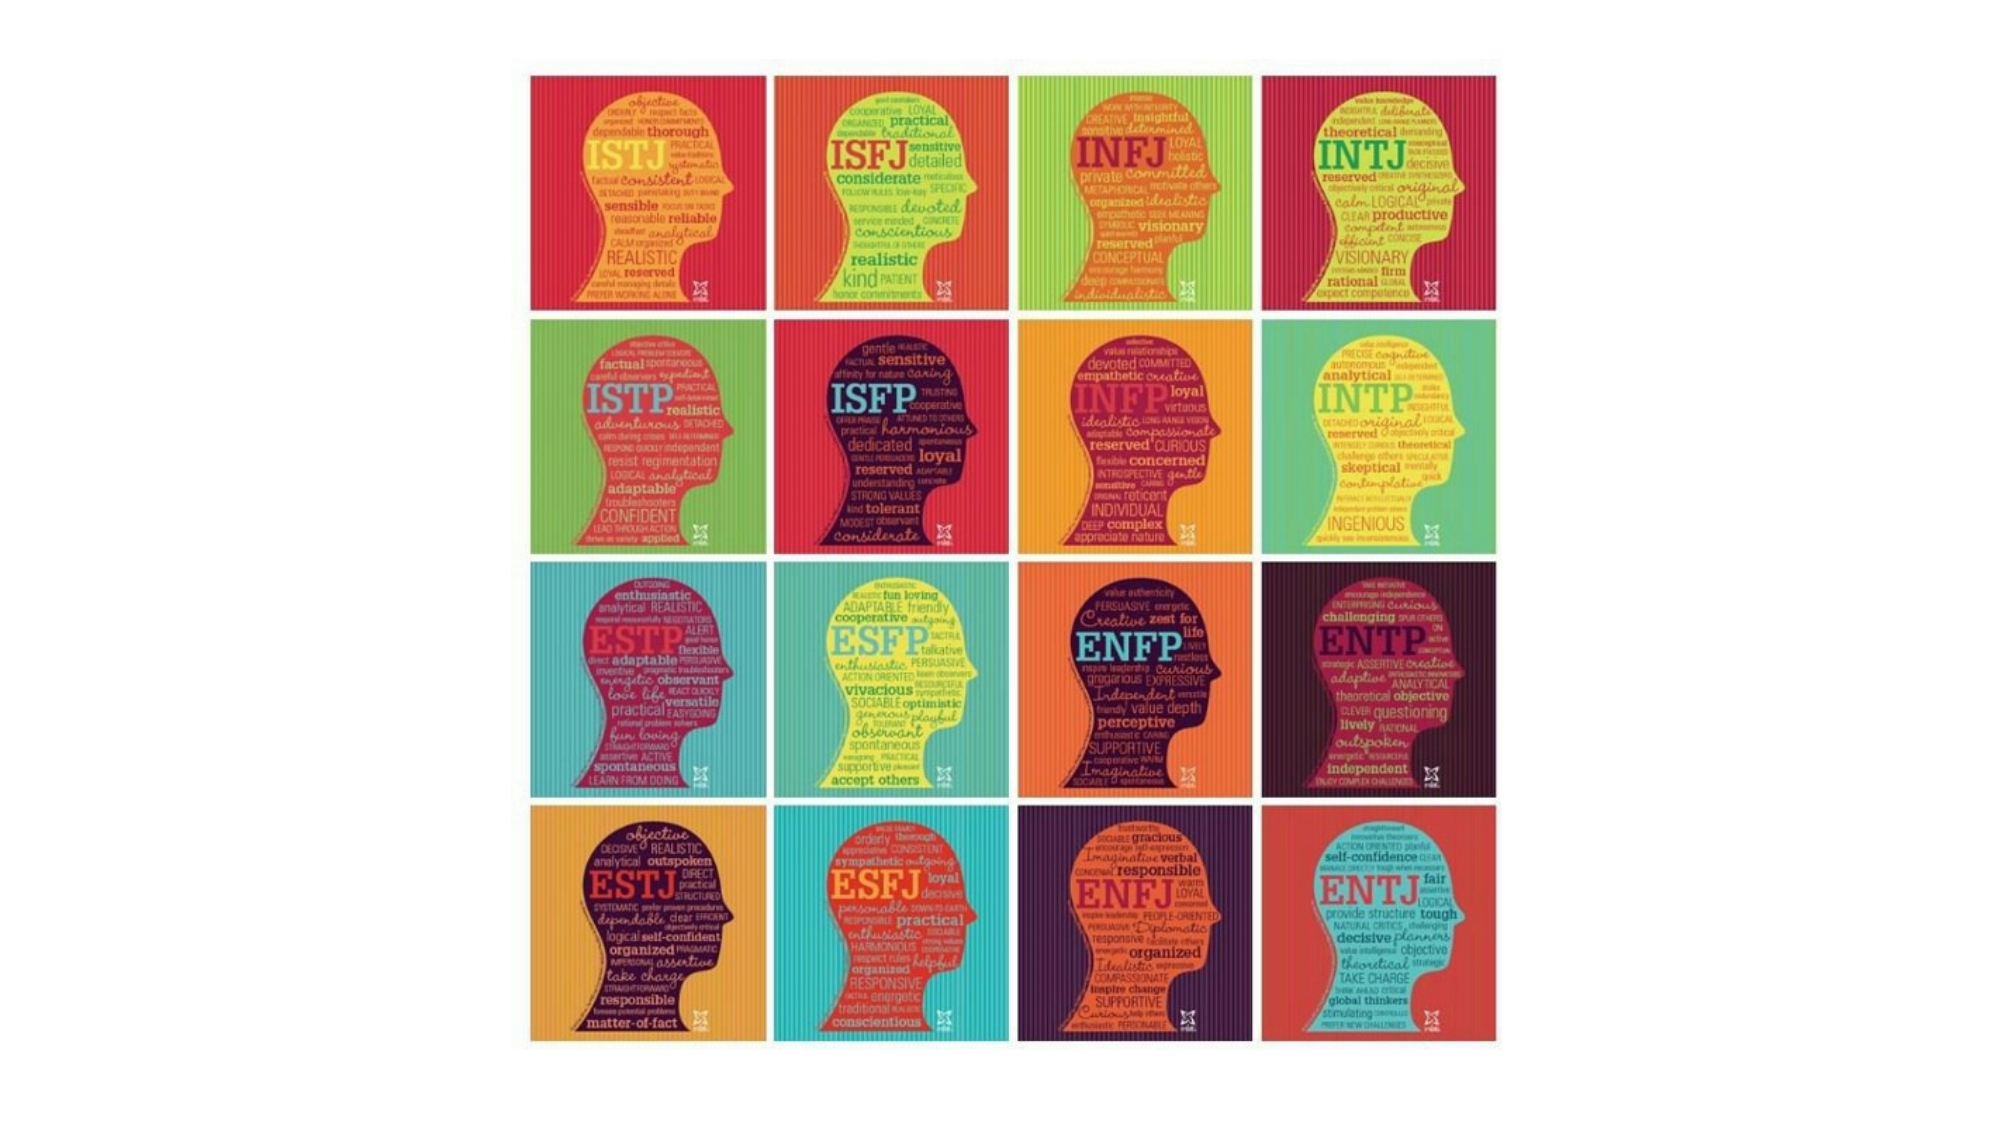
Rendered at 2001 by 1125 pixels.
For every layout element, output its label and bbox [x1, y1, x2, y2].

picture [511, 59, 1524, 1061]
